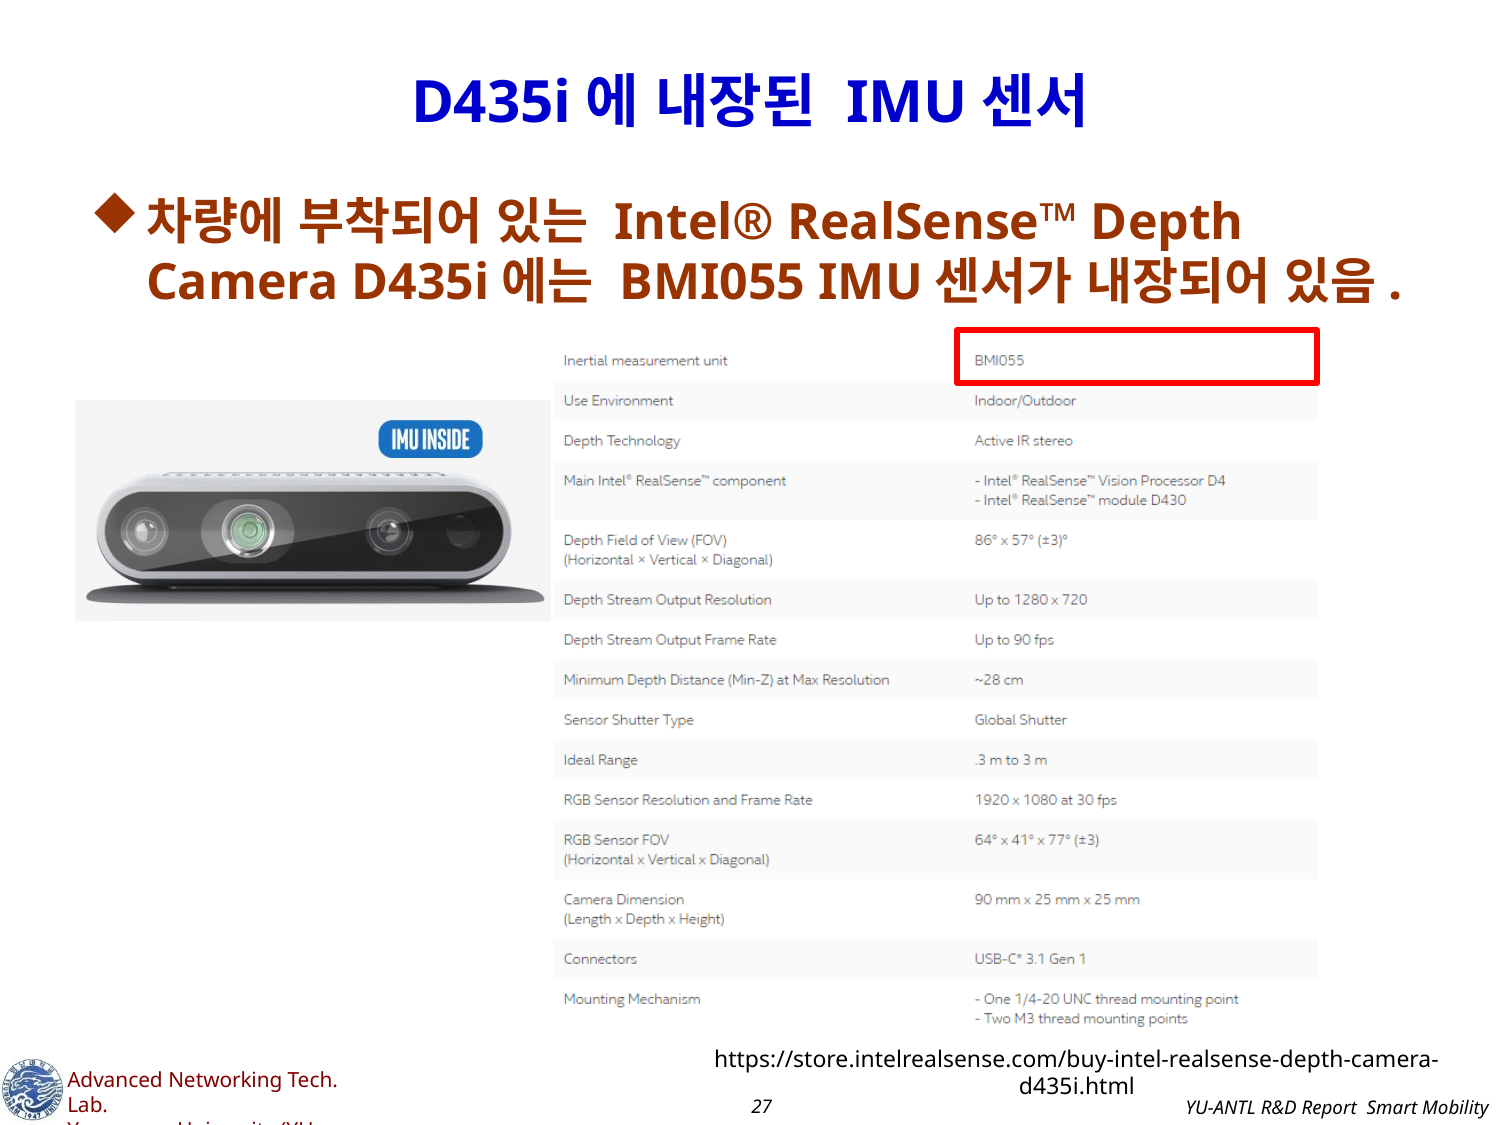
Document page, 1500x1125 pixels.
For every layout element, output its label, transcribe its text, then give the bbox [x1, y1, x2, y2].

picture [74, 329, 1318, 1044]
list 차량에 부착되어 있는 Intel® RealSense™ Depth Camera D435i에는 BMI055 IMU센서가 내장되어 있음. [74, 181, 1426, 1006]
picture [0, 1057, 66, 1124]
text_box https://store.intelrealsense.com/buy-intel-realsense-depth-camera-d435i.html [696, 1036, 1458, 1107]
title D435i에 내장된 IMU센서 [74, 44, 1426, 154]
